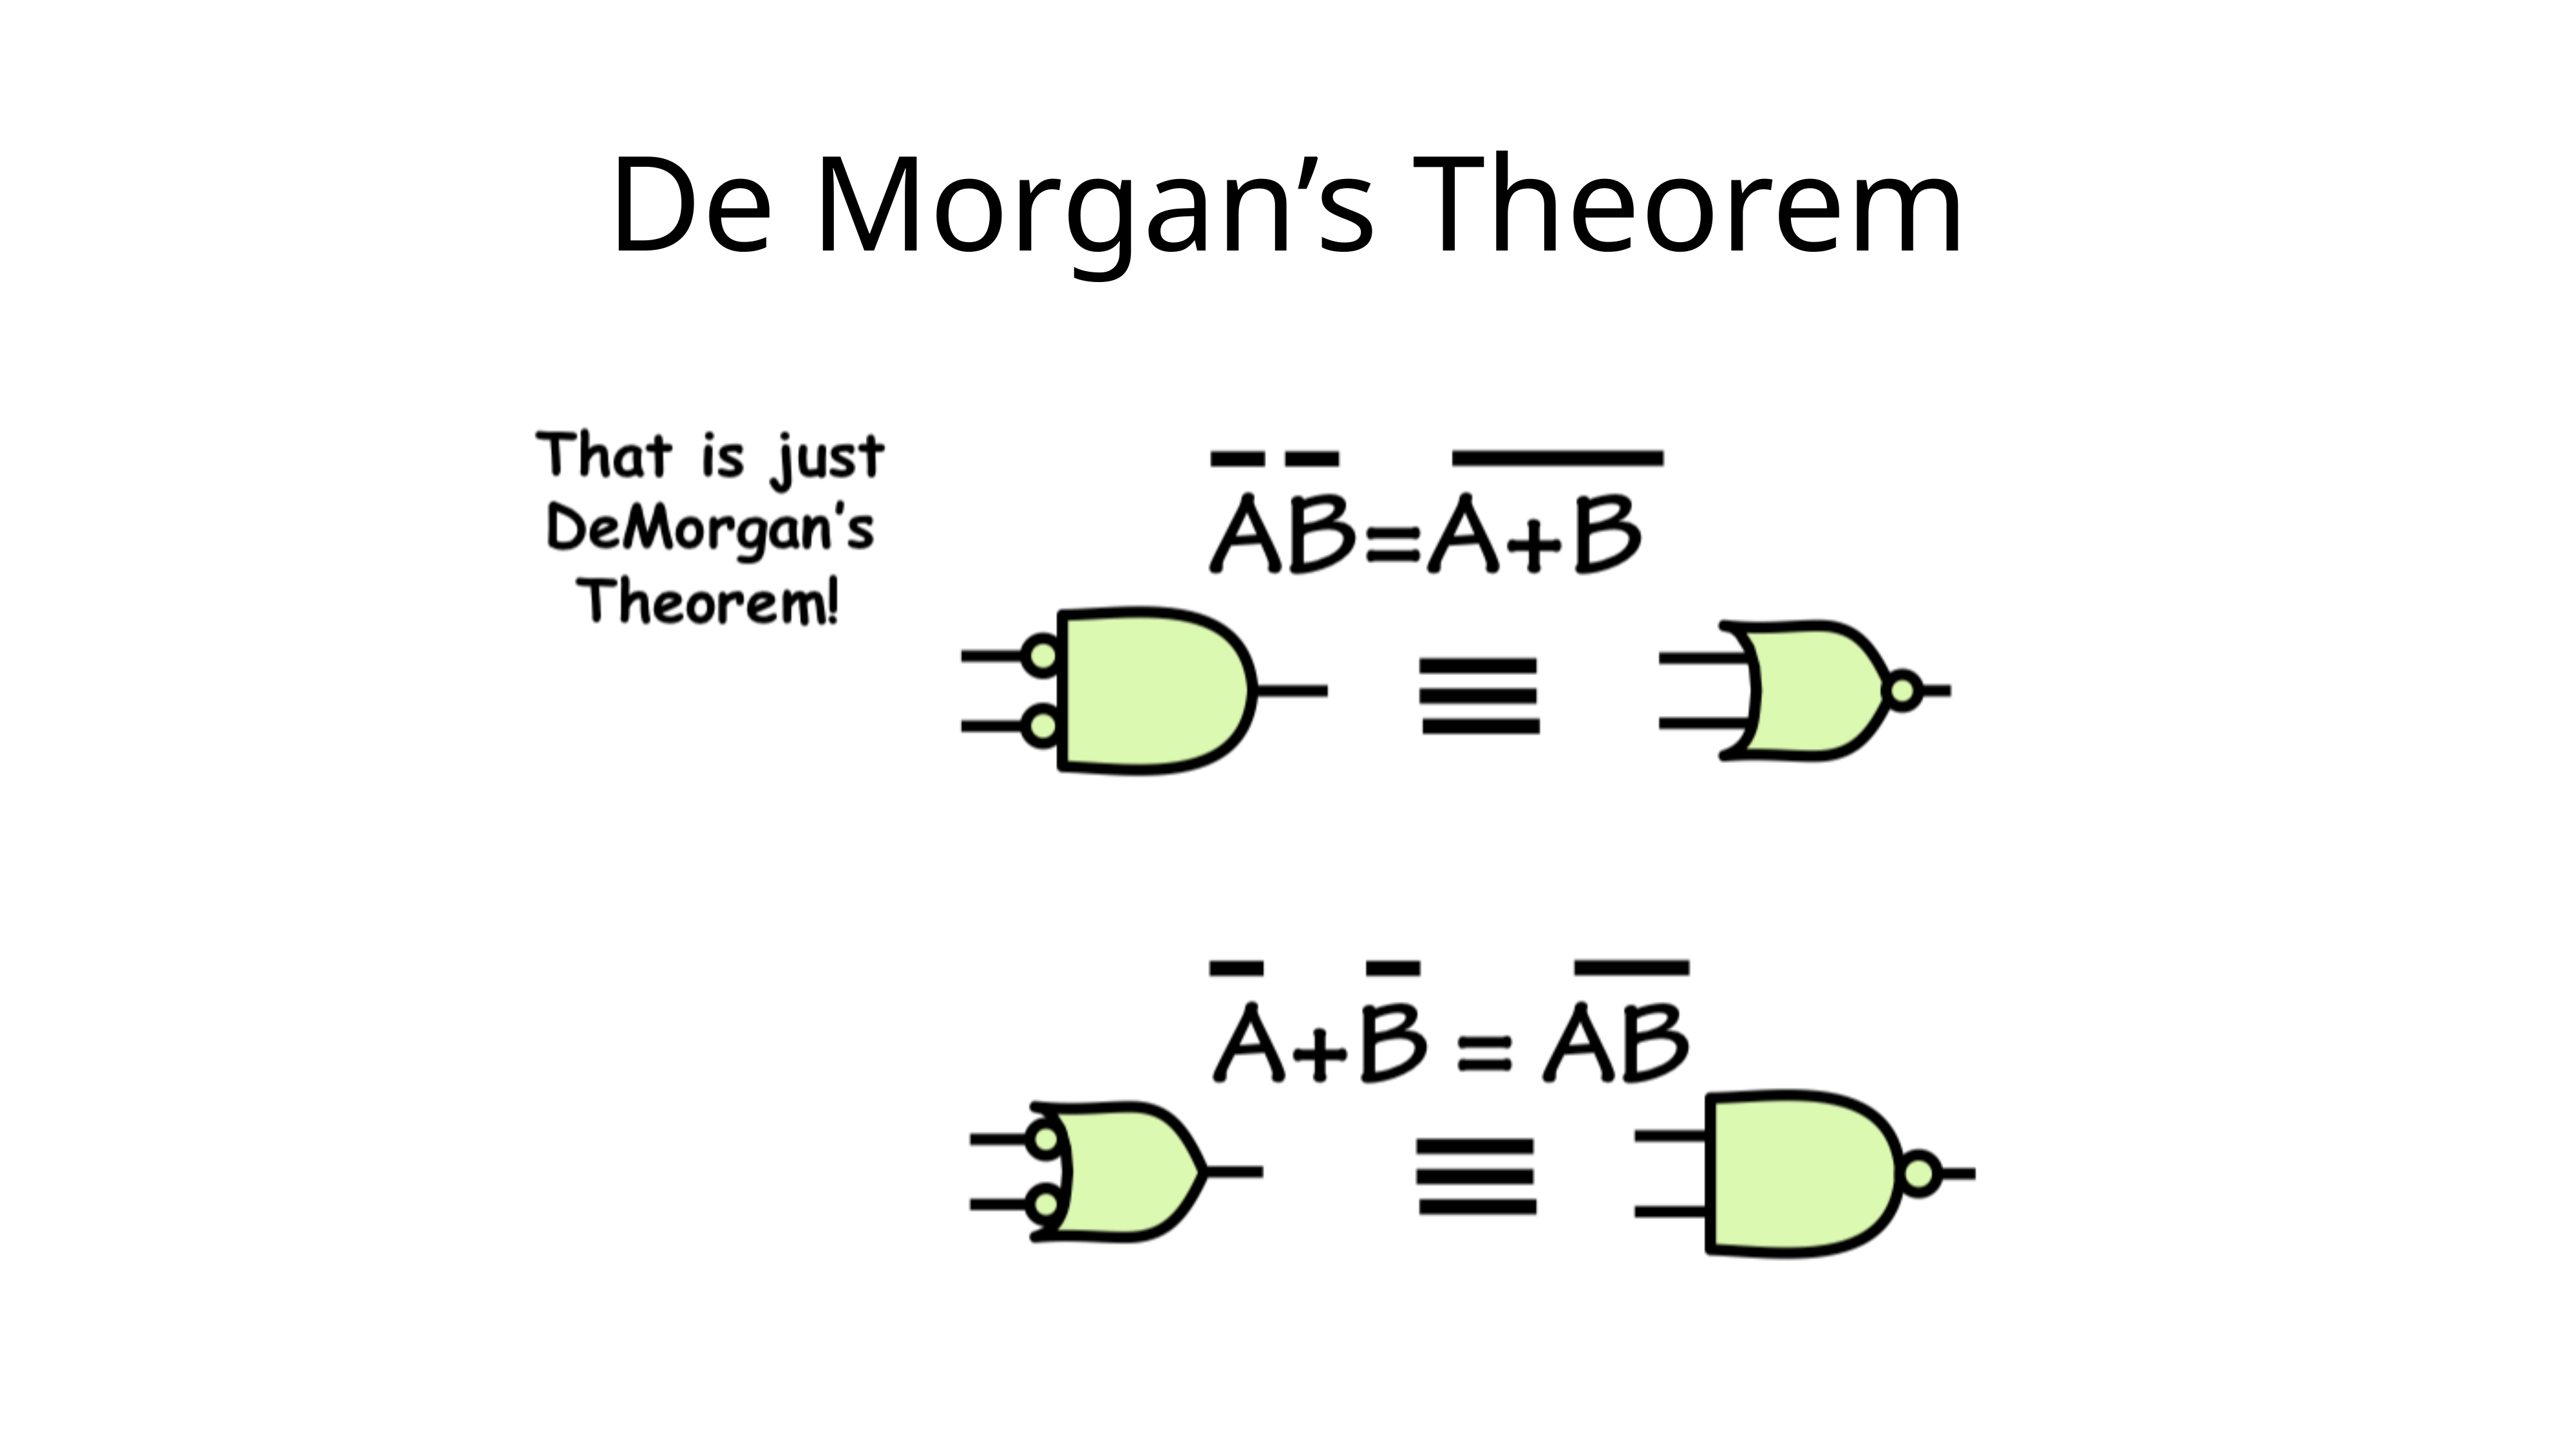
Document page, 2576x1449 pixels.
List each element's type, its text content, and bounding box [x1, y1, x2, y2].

picture [508, 384, 2068, 1321]
title De Morgan’s Theorem [463, 37, 2113, 359]
